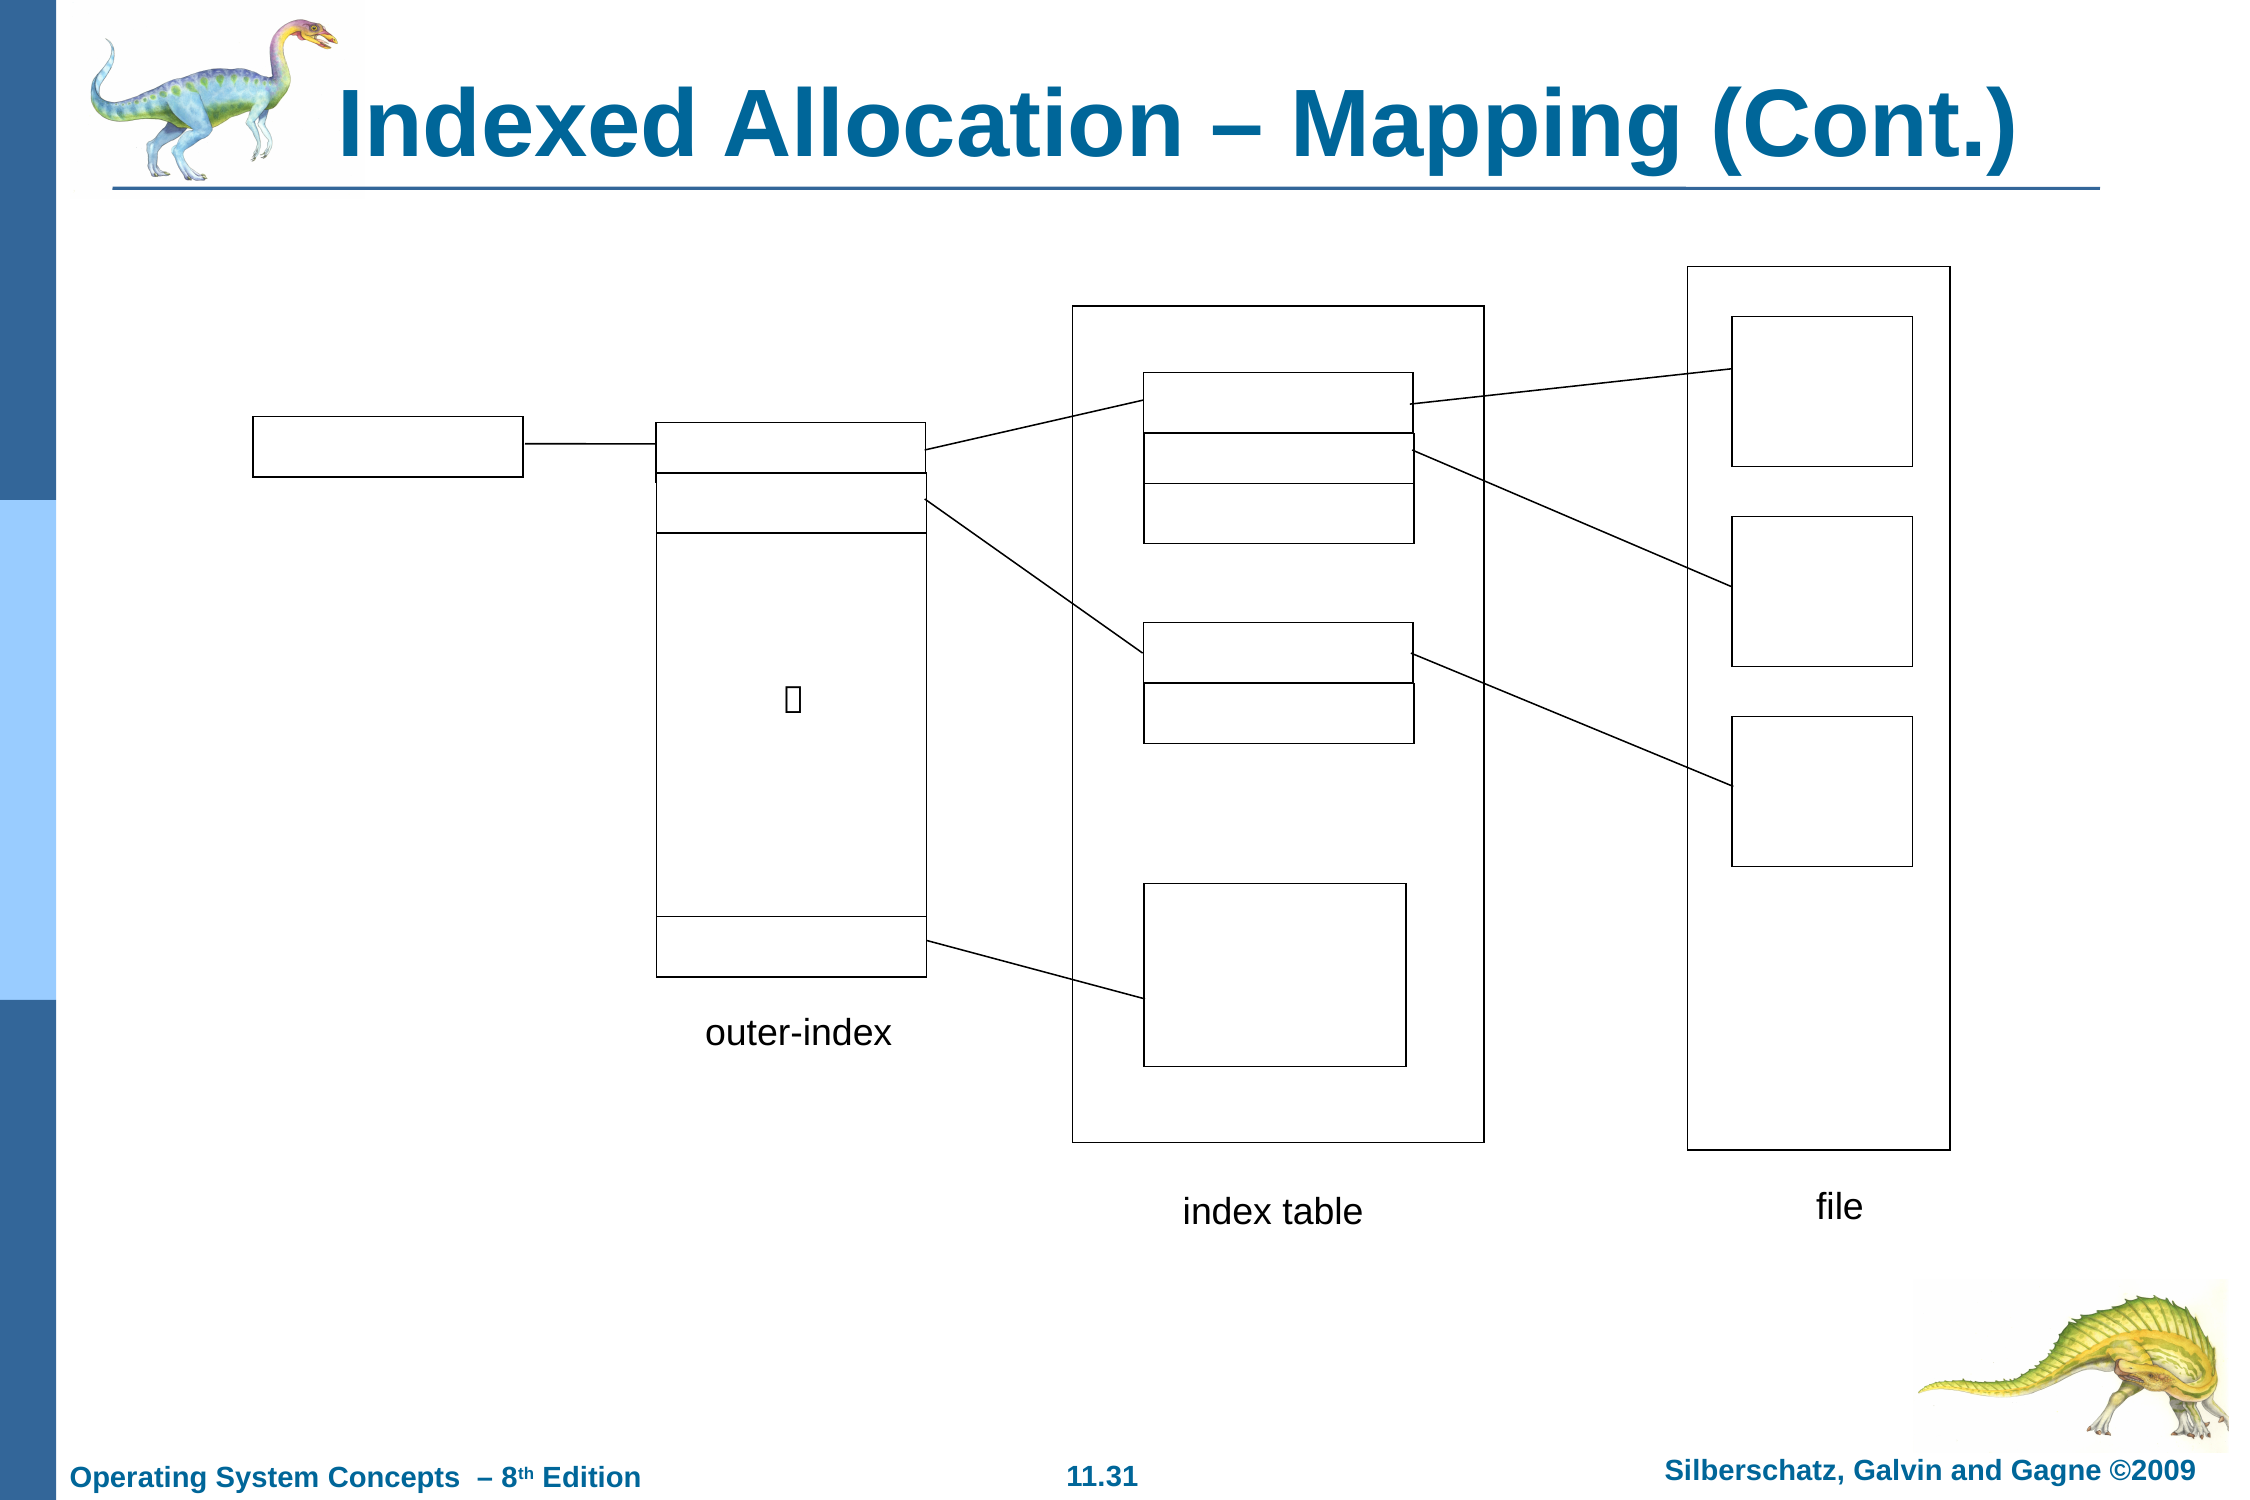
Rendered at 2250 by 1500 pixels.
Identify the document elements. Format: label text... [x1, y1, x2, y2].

text_box [655, 422, 926, 483]
text_box [1143, 883, 1407, 1067]
text_box [656, 916, 927, 977]
title Indexed Allocation – Mapping (Cont.) [220, 60, 2138, 187]
text_box [1143, 683, 1414, 744]
text_box [1143, 433, 1414, 494]
text_box [656, 533, 927, 916]
text_box [1731, 316, 1913, 467]
text_box [1687, 266, 1950, 1150]
picture [70, 0, 365, 199]
text_box outer-index [683, 997, 914, 1064]
text_box [253, 416, 524, 477]
text_box [656, 472, 927, 533]
text_box [1731, 716, 1913, 867]
text_box file [1794, 1171, 1886, 1238]
text_box index table [1161, 1176, 1385, 1243]
picture [1913, 1279, 2229, 1453]
text_box [1144, 483, 1414, 544]
text_box  [760, 665, 827, 732]
text_box [1072, 306, 1485, 1143]
text_box [1143, 622, 1414, 683]
text_box [1731, 516, 1913, 667]
text_box [1143, 372, 1414, 433]
